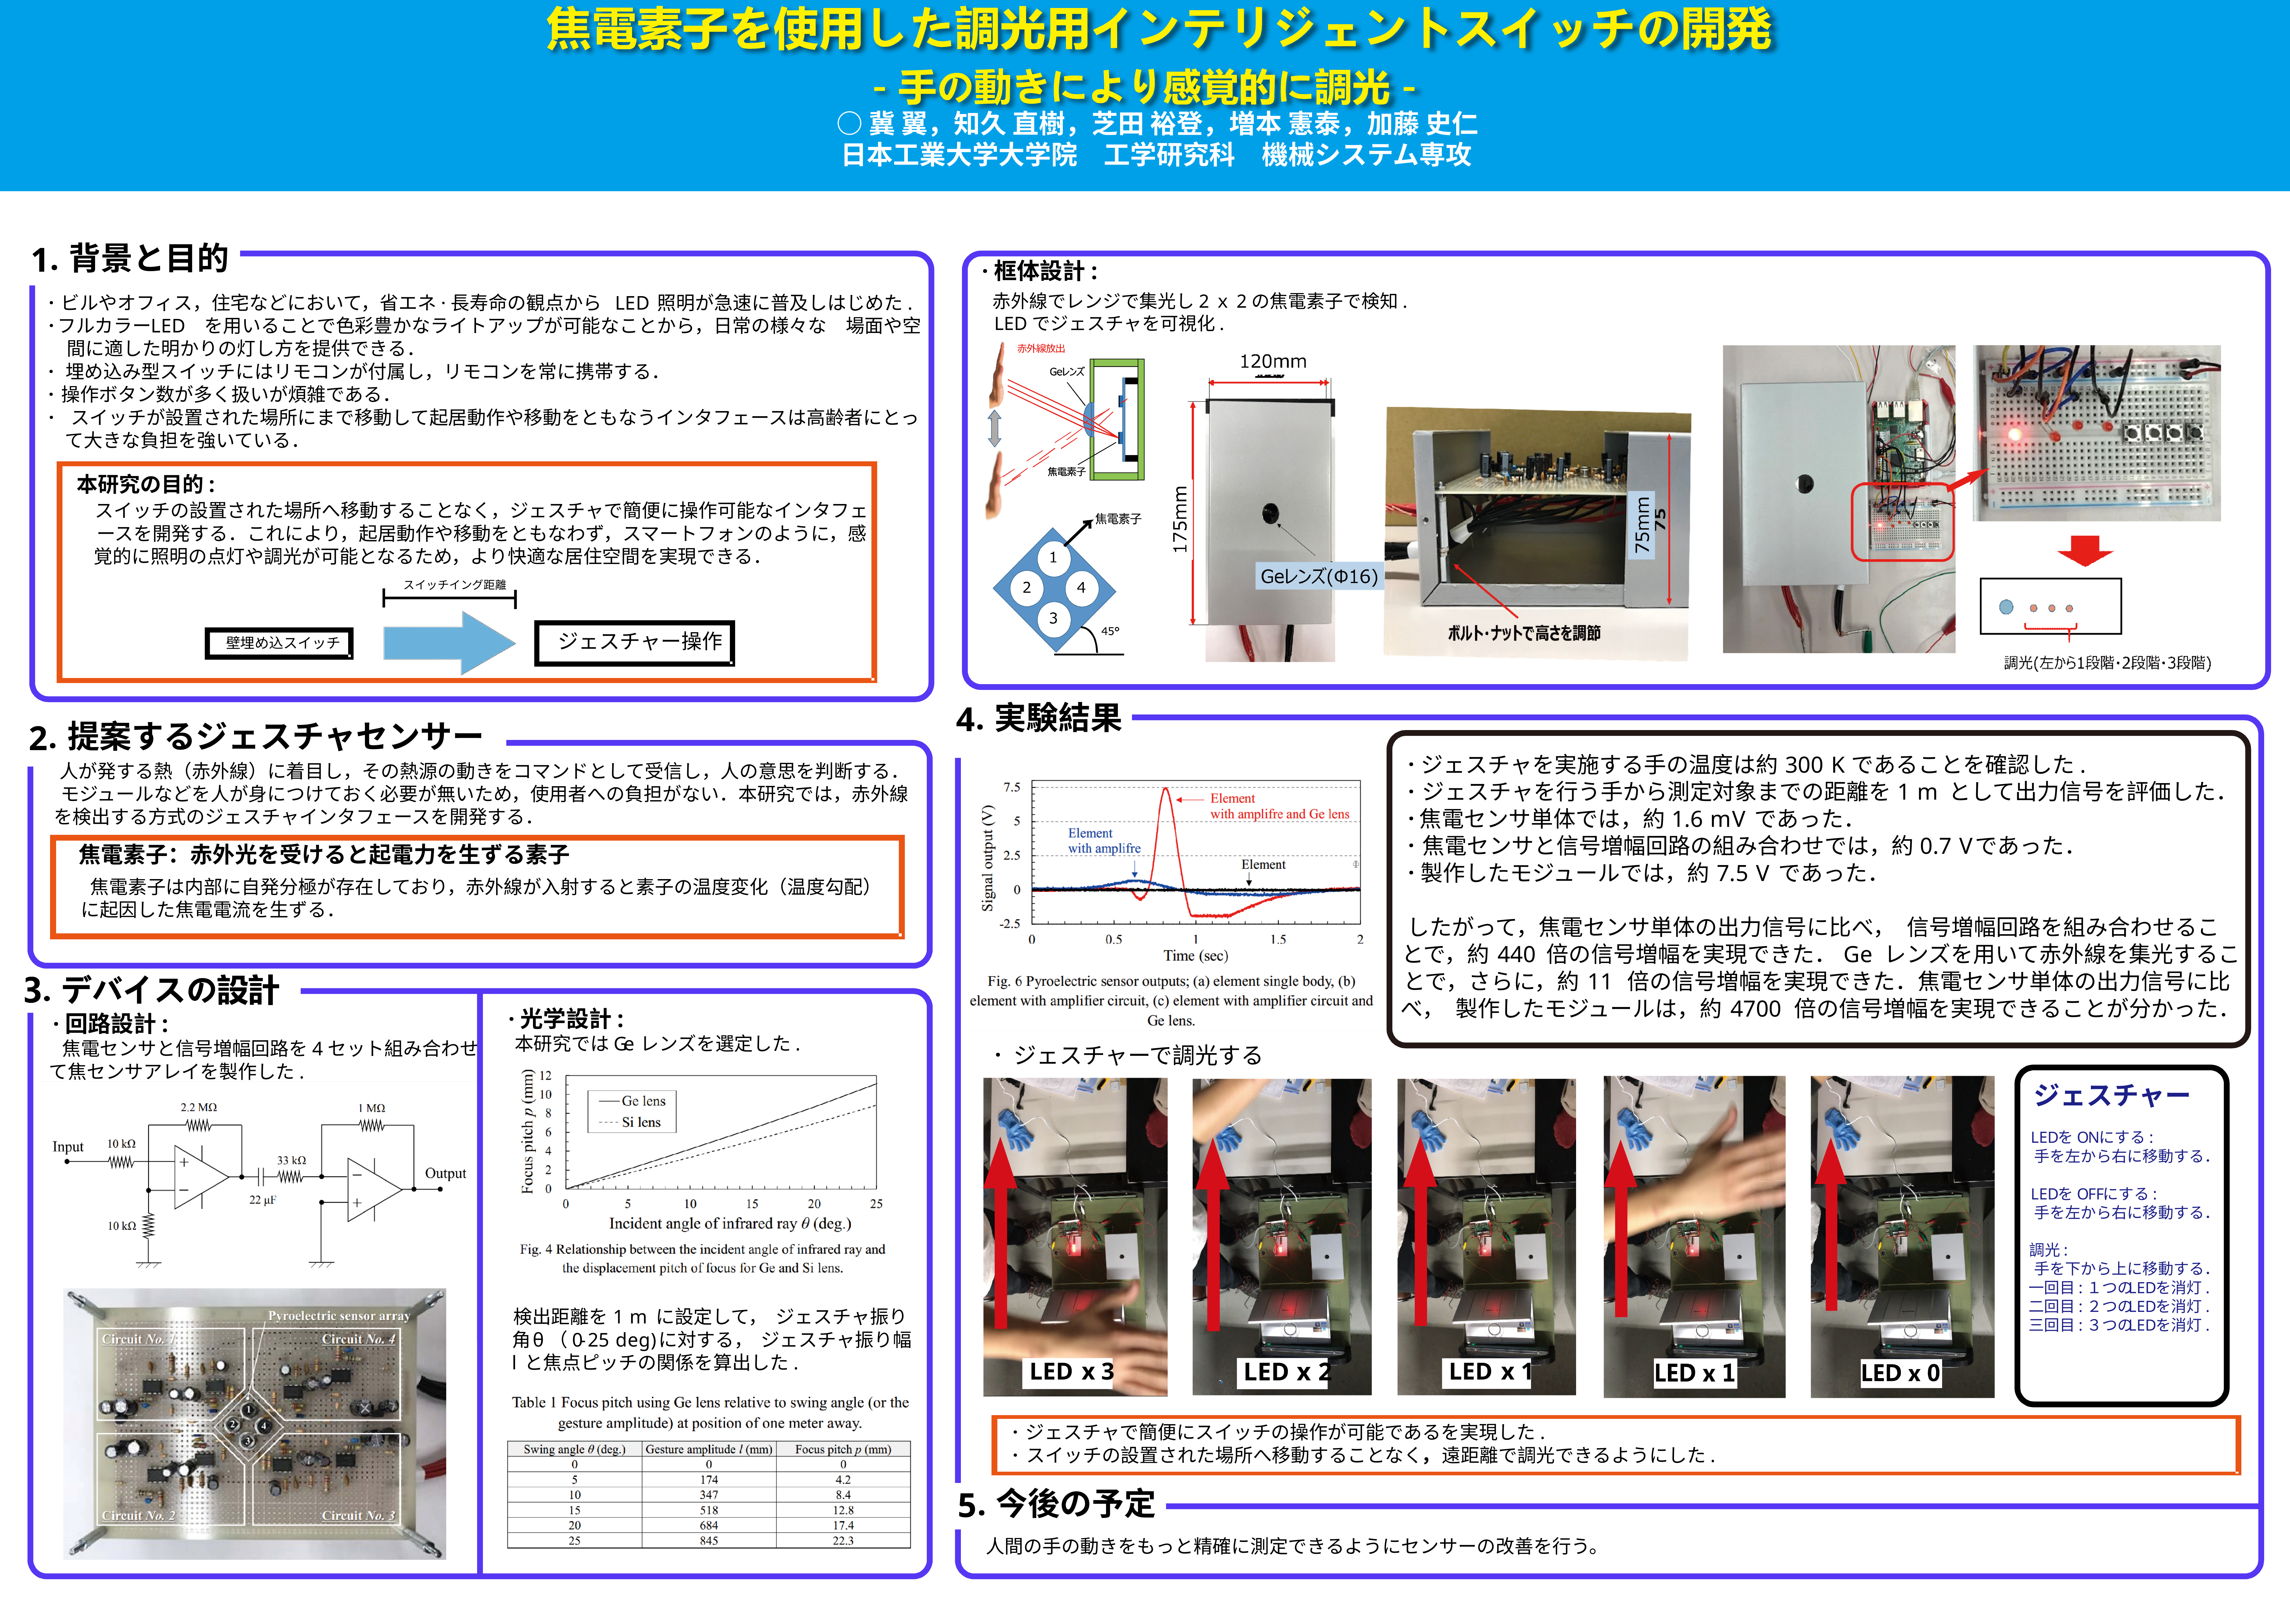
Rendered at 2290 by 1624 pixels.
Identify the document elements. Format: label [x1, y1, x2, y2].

text_box [0, 0, 2290, 1624]
